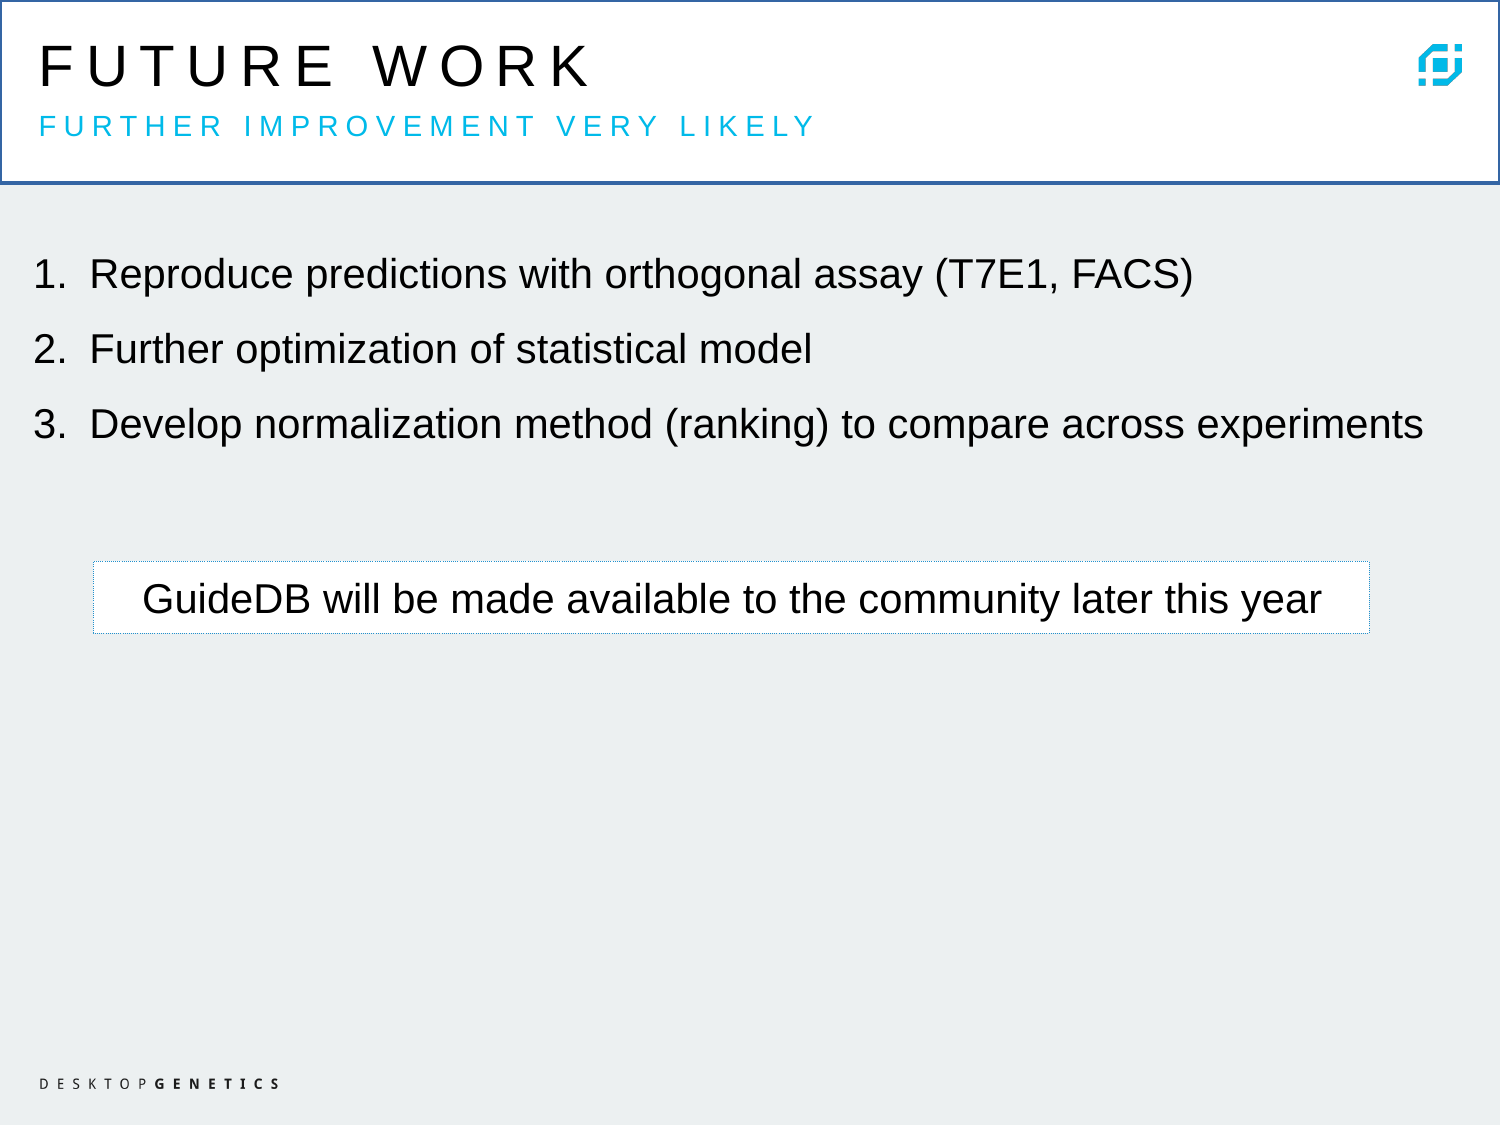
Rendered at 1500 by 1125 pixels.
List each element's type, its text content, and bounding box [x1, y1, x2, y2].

text_box Reproduce predictions with orthogonal assay (T7E1, FACS) Further optimization of statistical model Develop normalization method (ranking) to compare across experiments [26, 189, 1500, 480]
picture [1418, 44, 1462, 89]
list FUTURE WORK [28, 23, 1319, 102]
list FURTHER IMPROVEMENT VERY LIKELY [27, 102, 1449, 175]
text_box [56, 24, 1427, 72]
text_box GuideDB will be made available to the community later this year [135, 565, 1330, 669]
text_box [91, 559, 1371, 635]
